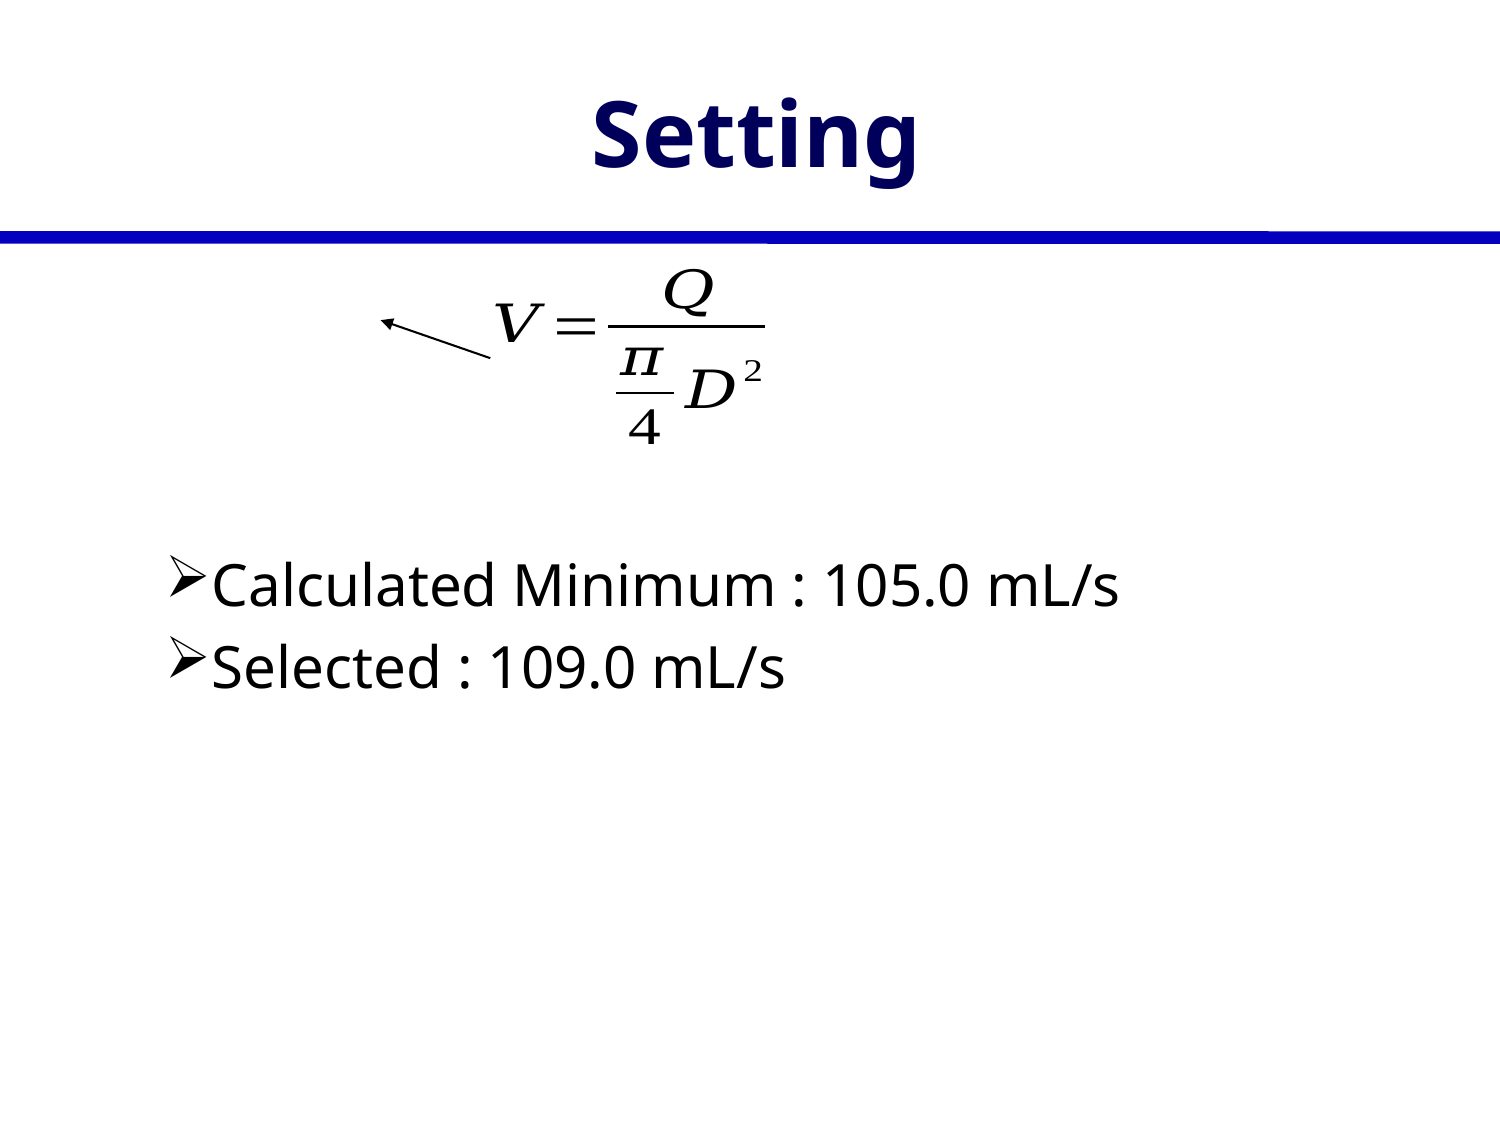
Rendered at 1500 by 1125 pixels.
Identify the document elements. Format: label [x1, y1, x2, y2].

text_box [380, 319, 491, 359]
